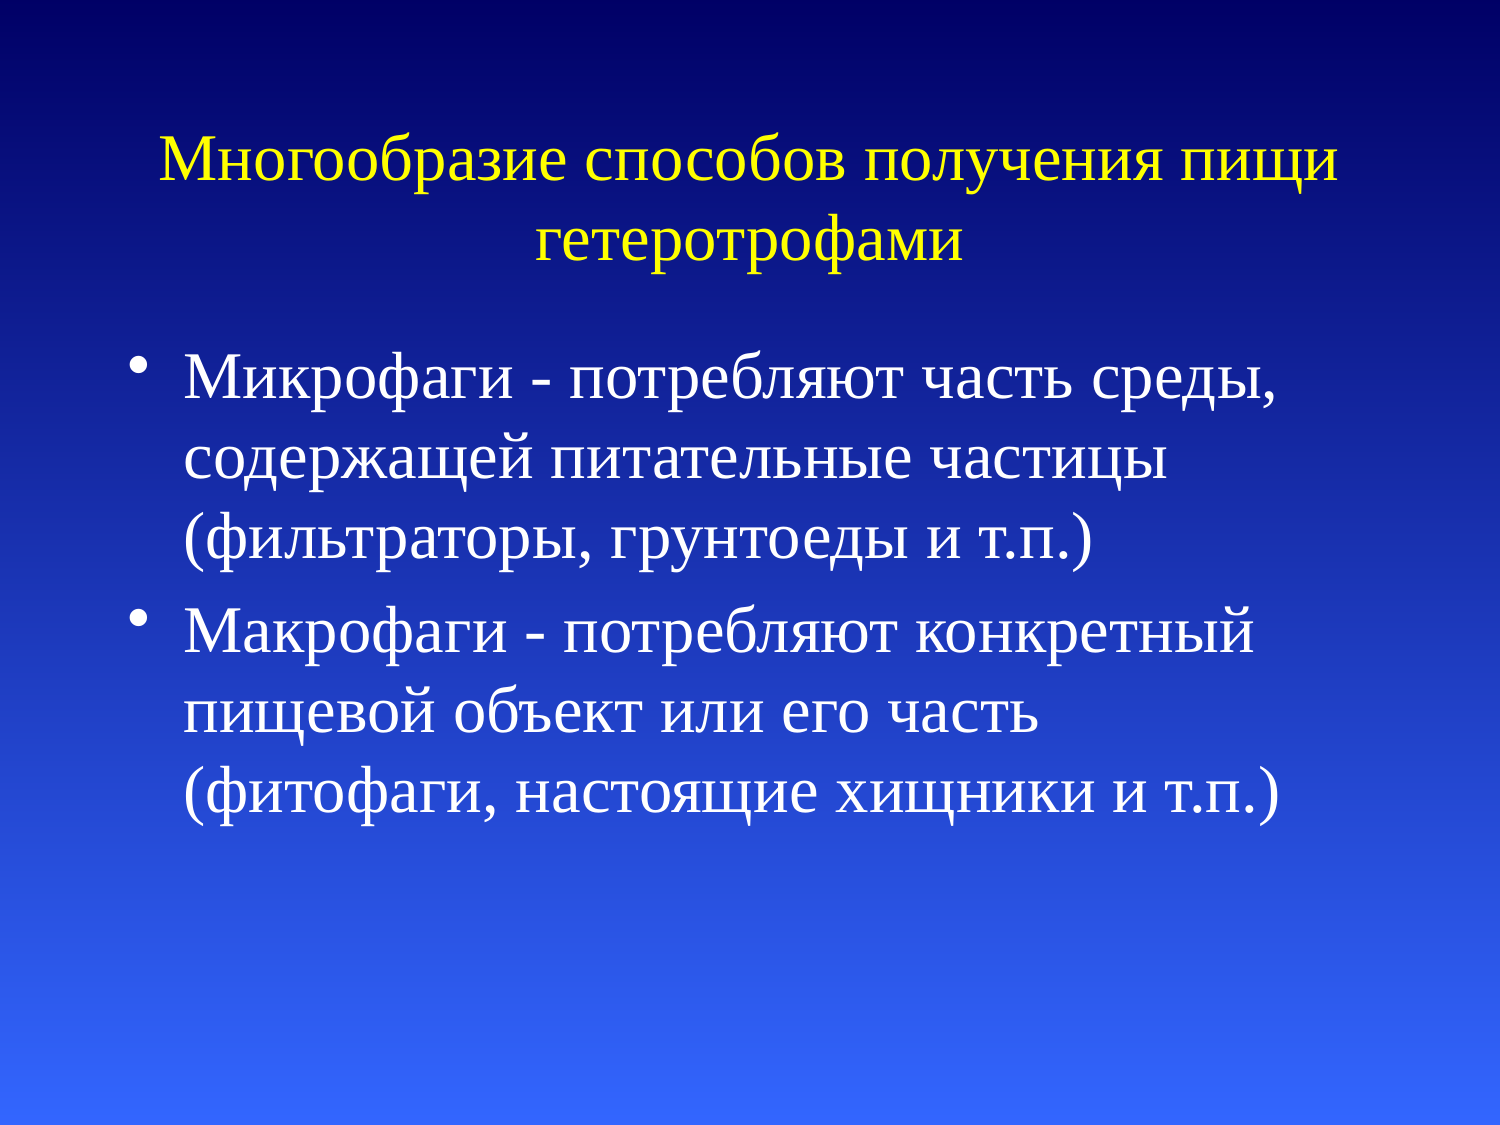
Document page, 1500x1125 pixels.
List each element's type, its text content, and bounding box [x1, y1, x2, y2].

title Многообразие способов получения пищи гетеротрофами [112, 99, 1388, 288]
list Микрофаги - потребляют часть среды, содержащей питательные частицы (фильтраторы, грунтоеды и т.п.) Макрофаги - потребляют конкретный пищевой объект или его часть (фитофаги, настоящие хищники и т.п.) [112, 324, 1388, 1001]
